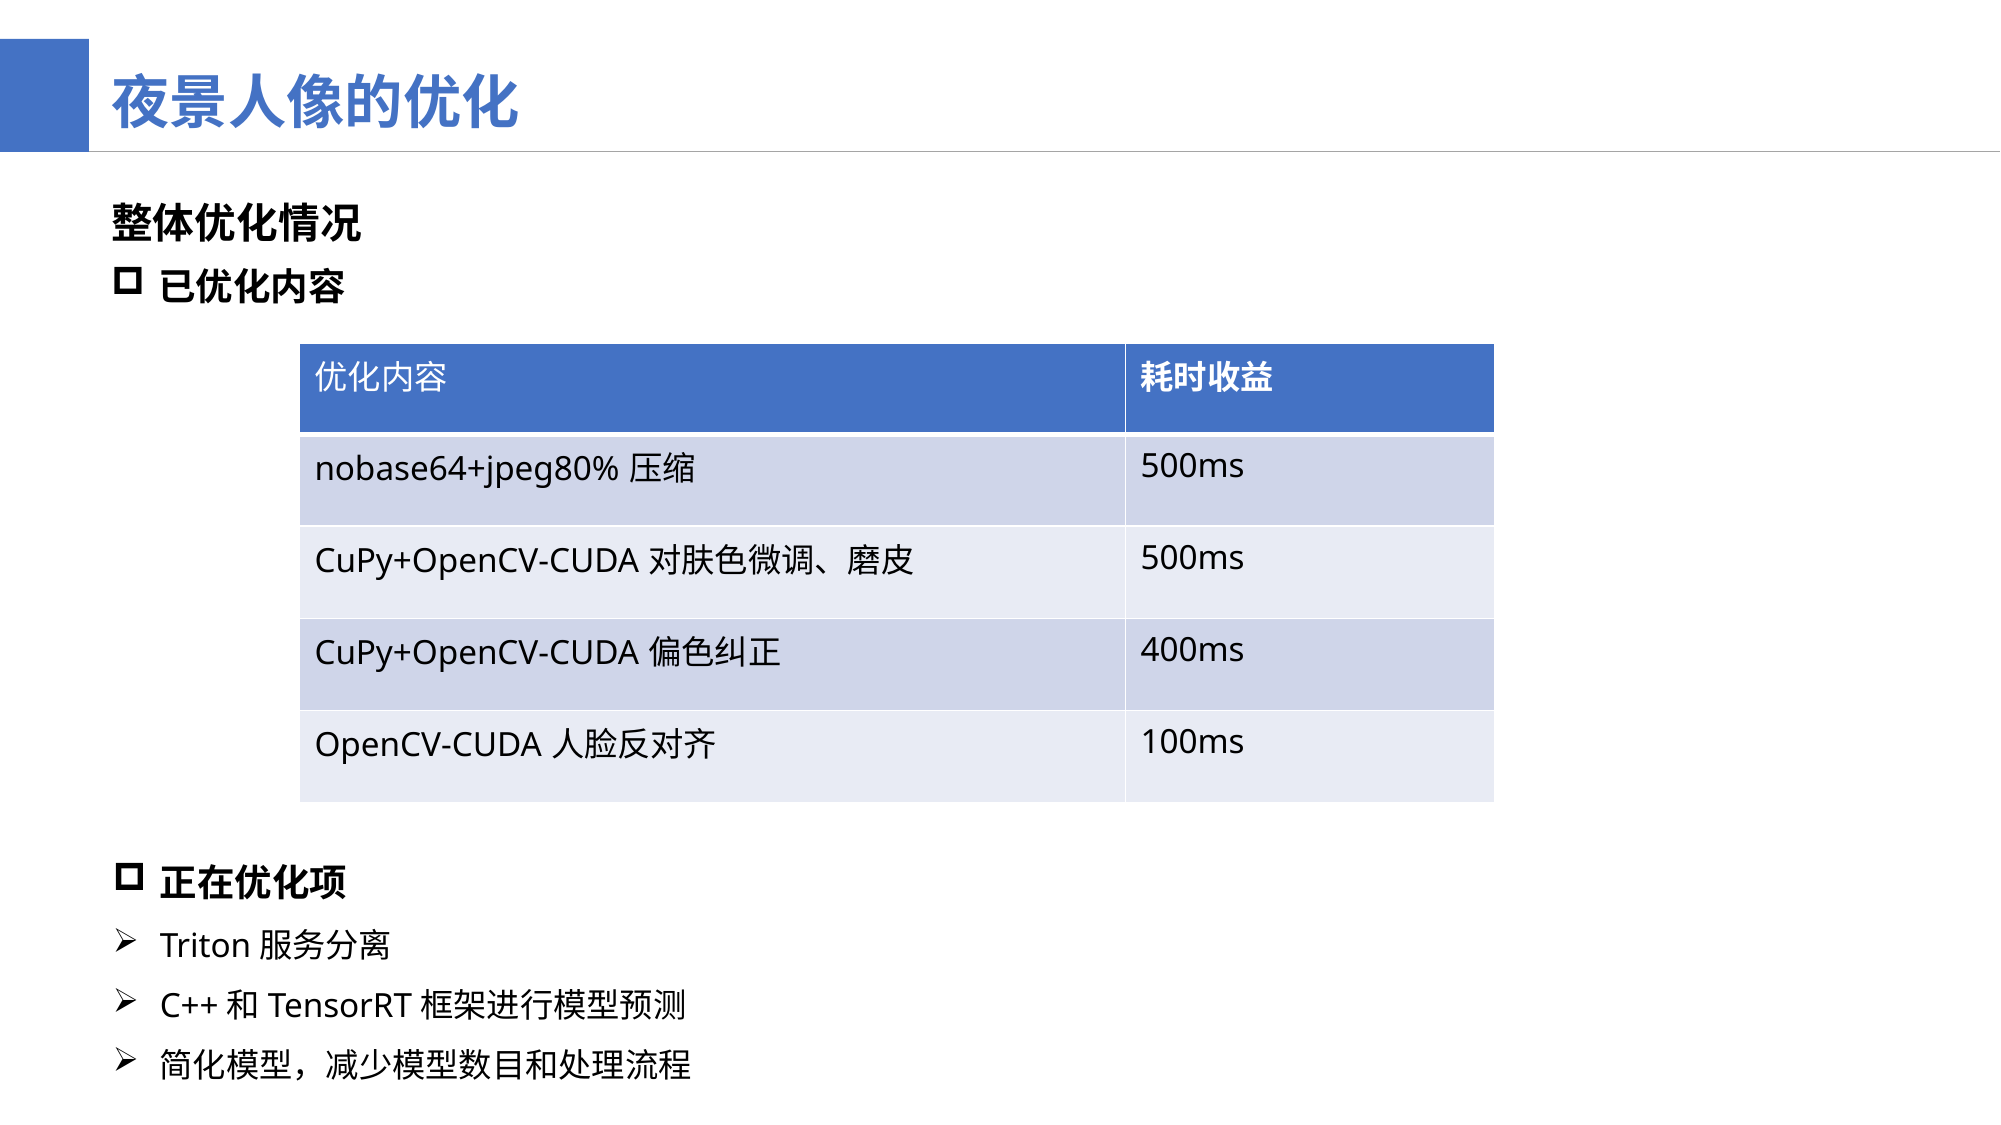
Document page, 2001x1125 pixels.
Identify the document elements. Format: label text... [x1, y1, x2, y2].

table_header 耗时收益 [1126, 344, 1494, 432]
table_cell CuPy+OpenCV-CUDA对肤色微调、磨皮 [300, 527, 1125, 618]
table_header 优化内容 [300, 344, 1125, 432]
list 夜景人像的优化 [96, 57, 880, 144]
table_cell 500ms [1126, 437, 1494, 525]
table_cell OpenCV-CUDA人脸反对齐 [300, 711, 1125, 802]
table_cell 500ms [1126, 527, 1494, 618]
table_cell CuPy+OpenCV-CUDA偏色纠正 [300, 619, 1125, 710]
table_cell nobase64+jpeg80%压缩 [300, 437, 1125, 525]
text_box 已优化内容 [96, 255, 361, 316]
text_box 正在优化项 Triton服务分离 C++和TensorRT框架进行模型预测 简化模型，减少模型数目和处理流程 [98, 851, 707, 1092]
text_box 整体优化情况 [96, 189, 377, 255]
table_cell 400ms [1126, 619, 1494, 710]
table_cell 100ms [1126, 711, 1494, 802]
